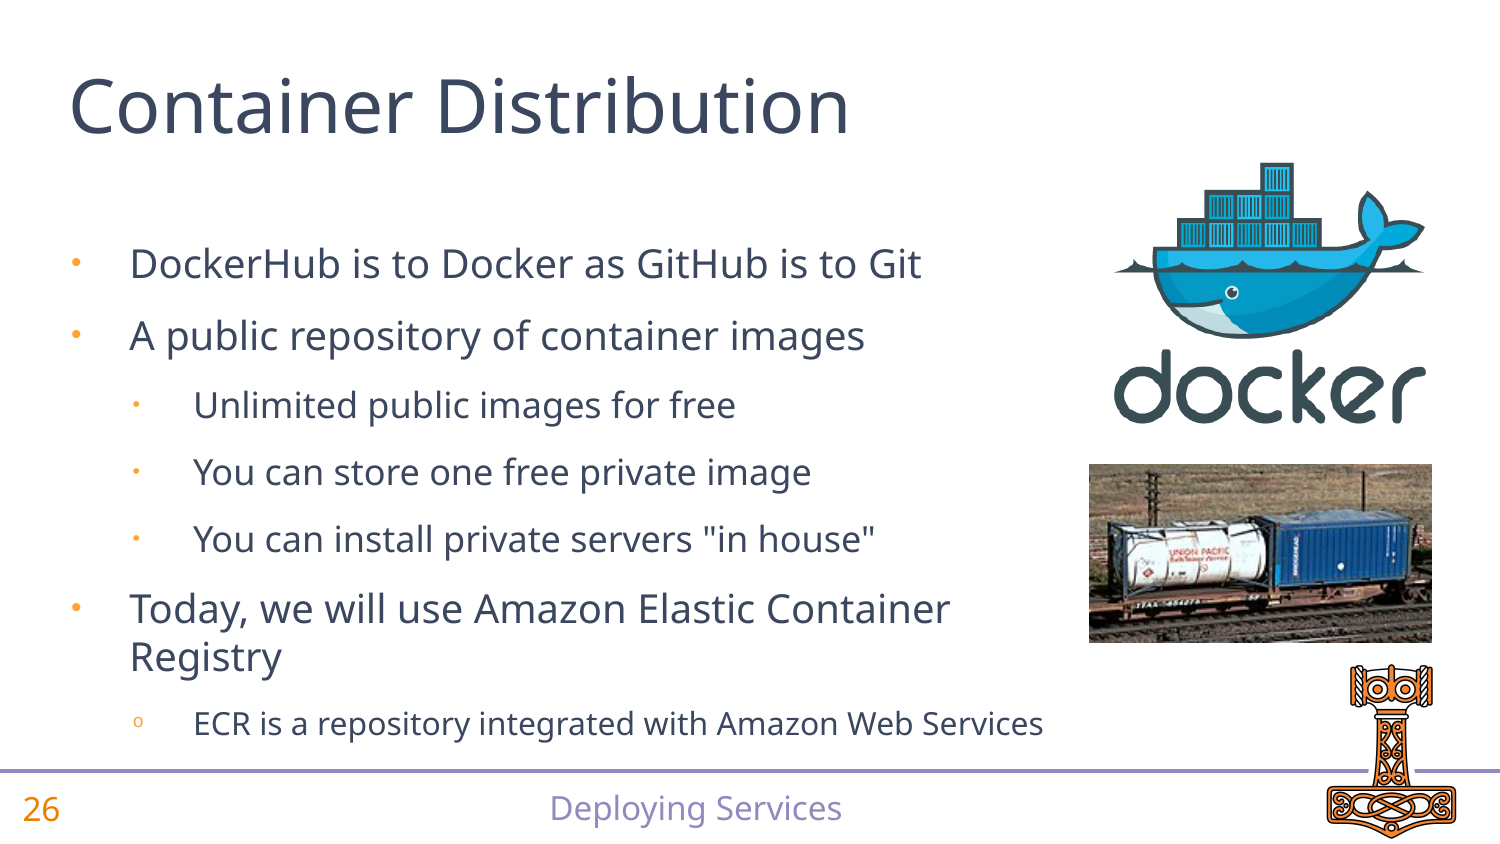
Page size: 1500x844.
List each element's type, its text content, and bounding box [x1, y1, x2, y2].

picture [1089, 464, 1433, 643]
title Container Distribution [53, 43, 1203, 157]
picture [1320, 655, 1461, 844]
picture [1094, 147, 1452, 443]
list DockerHub is to Docker as GitHub is to Git A public repository of container images Unlimited public images for free You can store one free private image You can install private servers "in house" Today, we will use Amazon Elastic Container Registry ECR is a repository integrated with Amazon Web Services [56, 230, 1069, 758]
